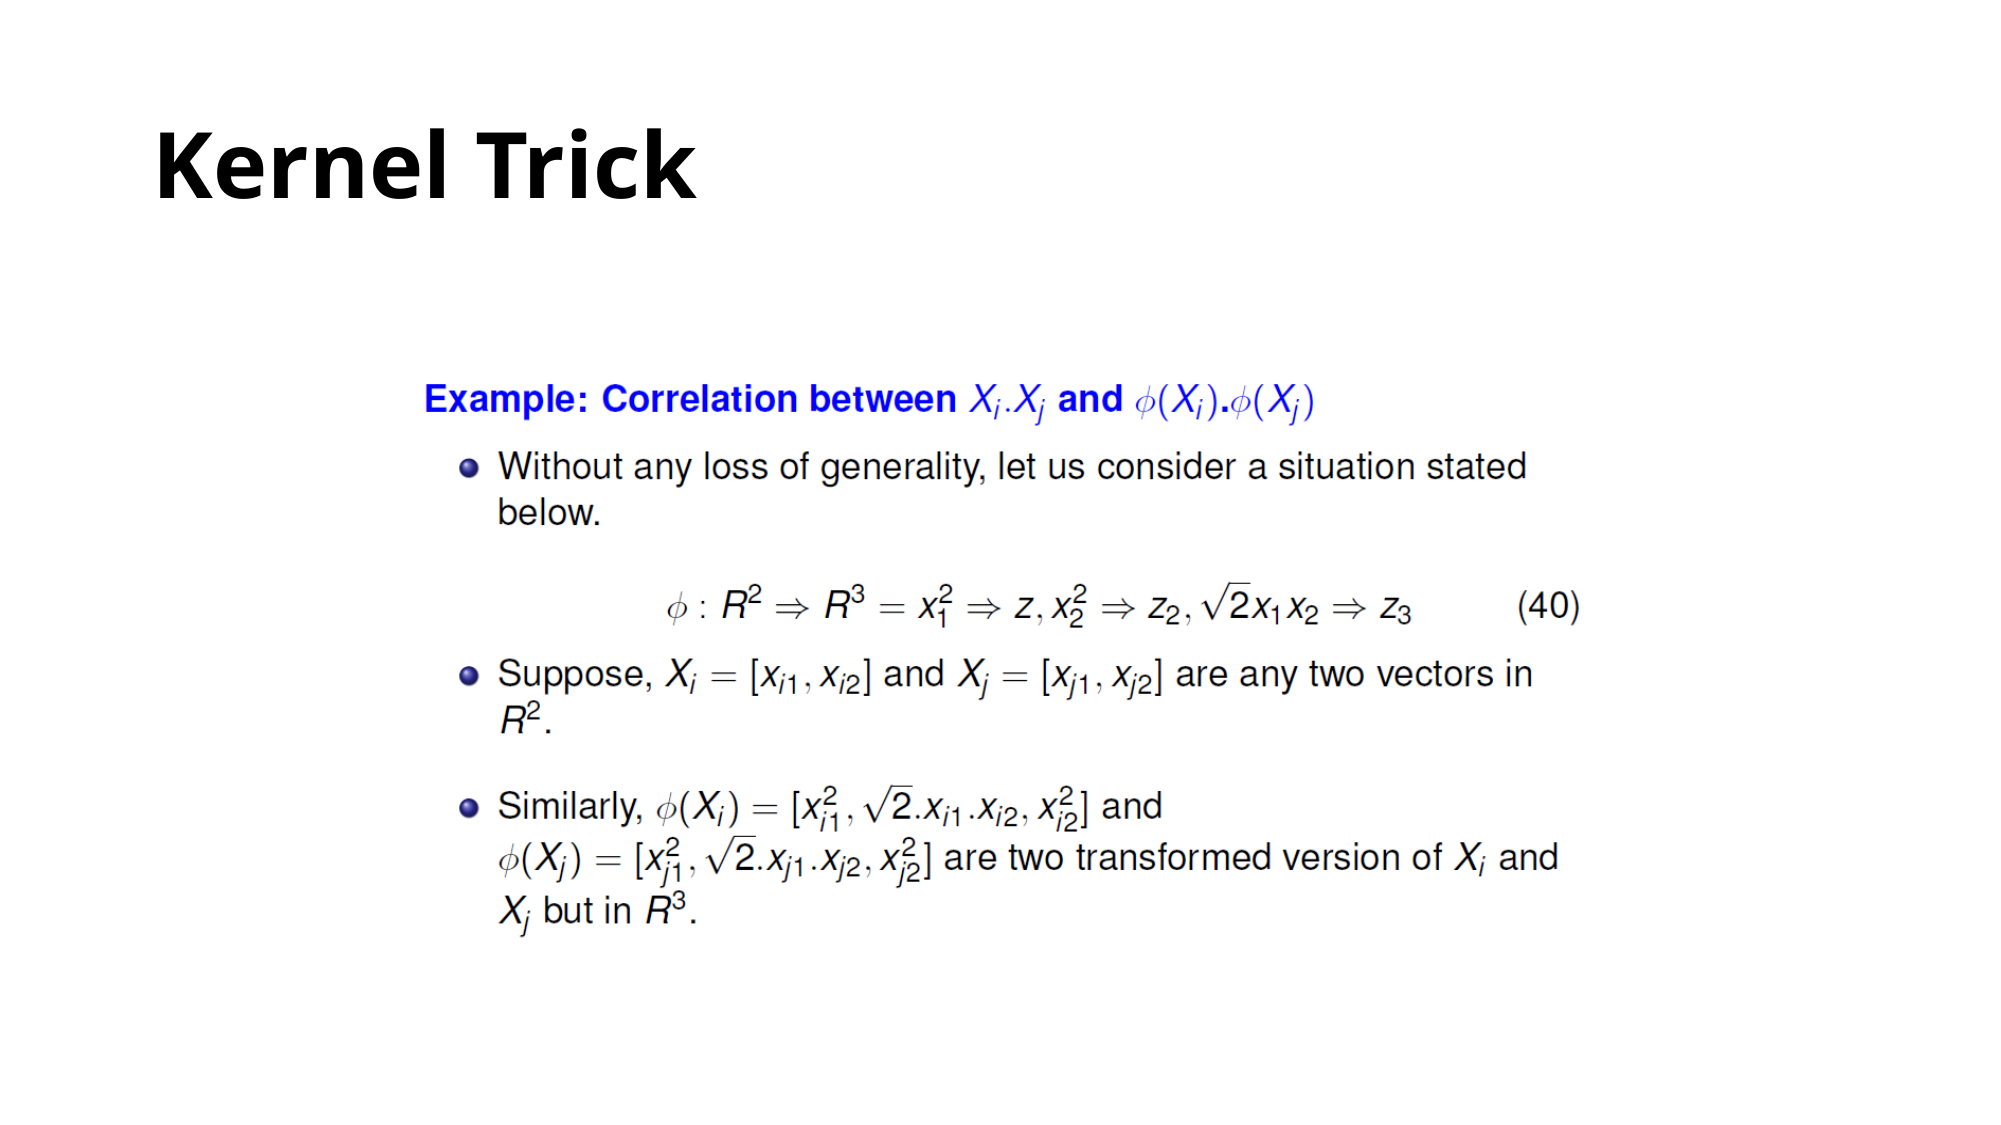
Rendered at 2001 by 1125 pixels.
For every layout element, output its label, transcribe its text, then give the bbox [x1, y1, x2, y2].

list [399, 350, 1600, 963]
title Kernel Trick [137, 59, 1863, 278]
